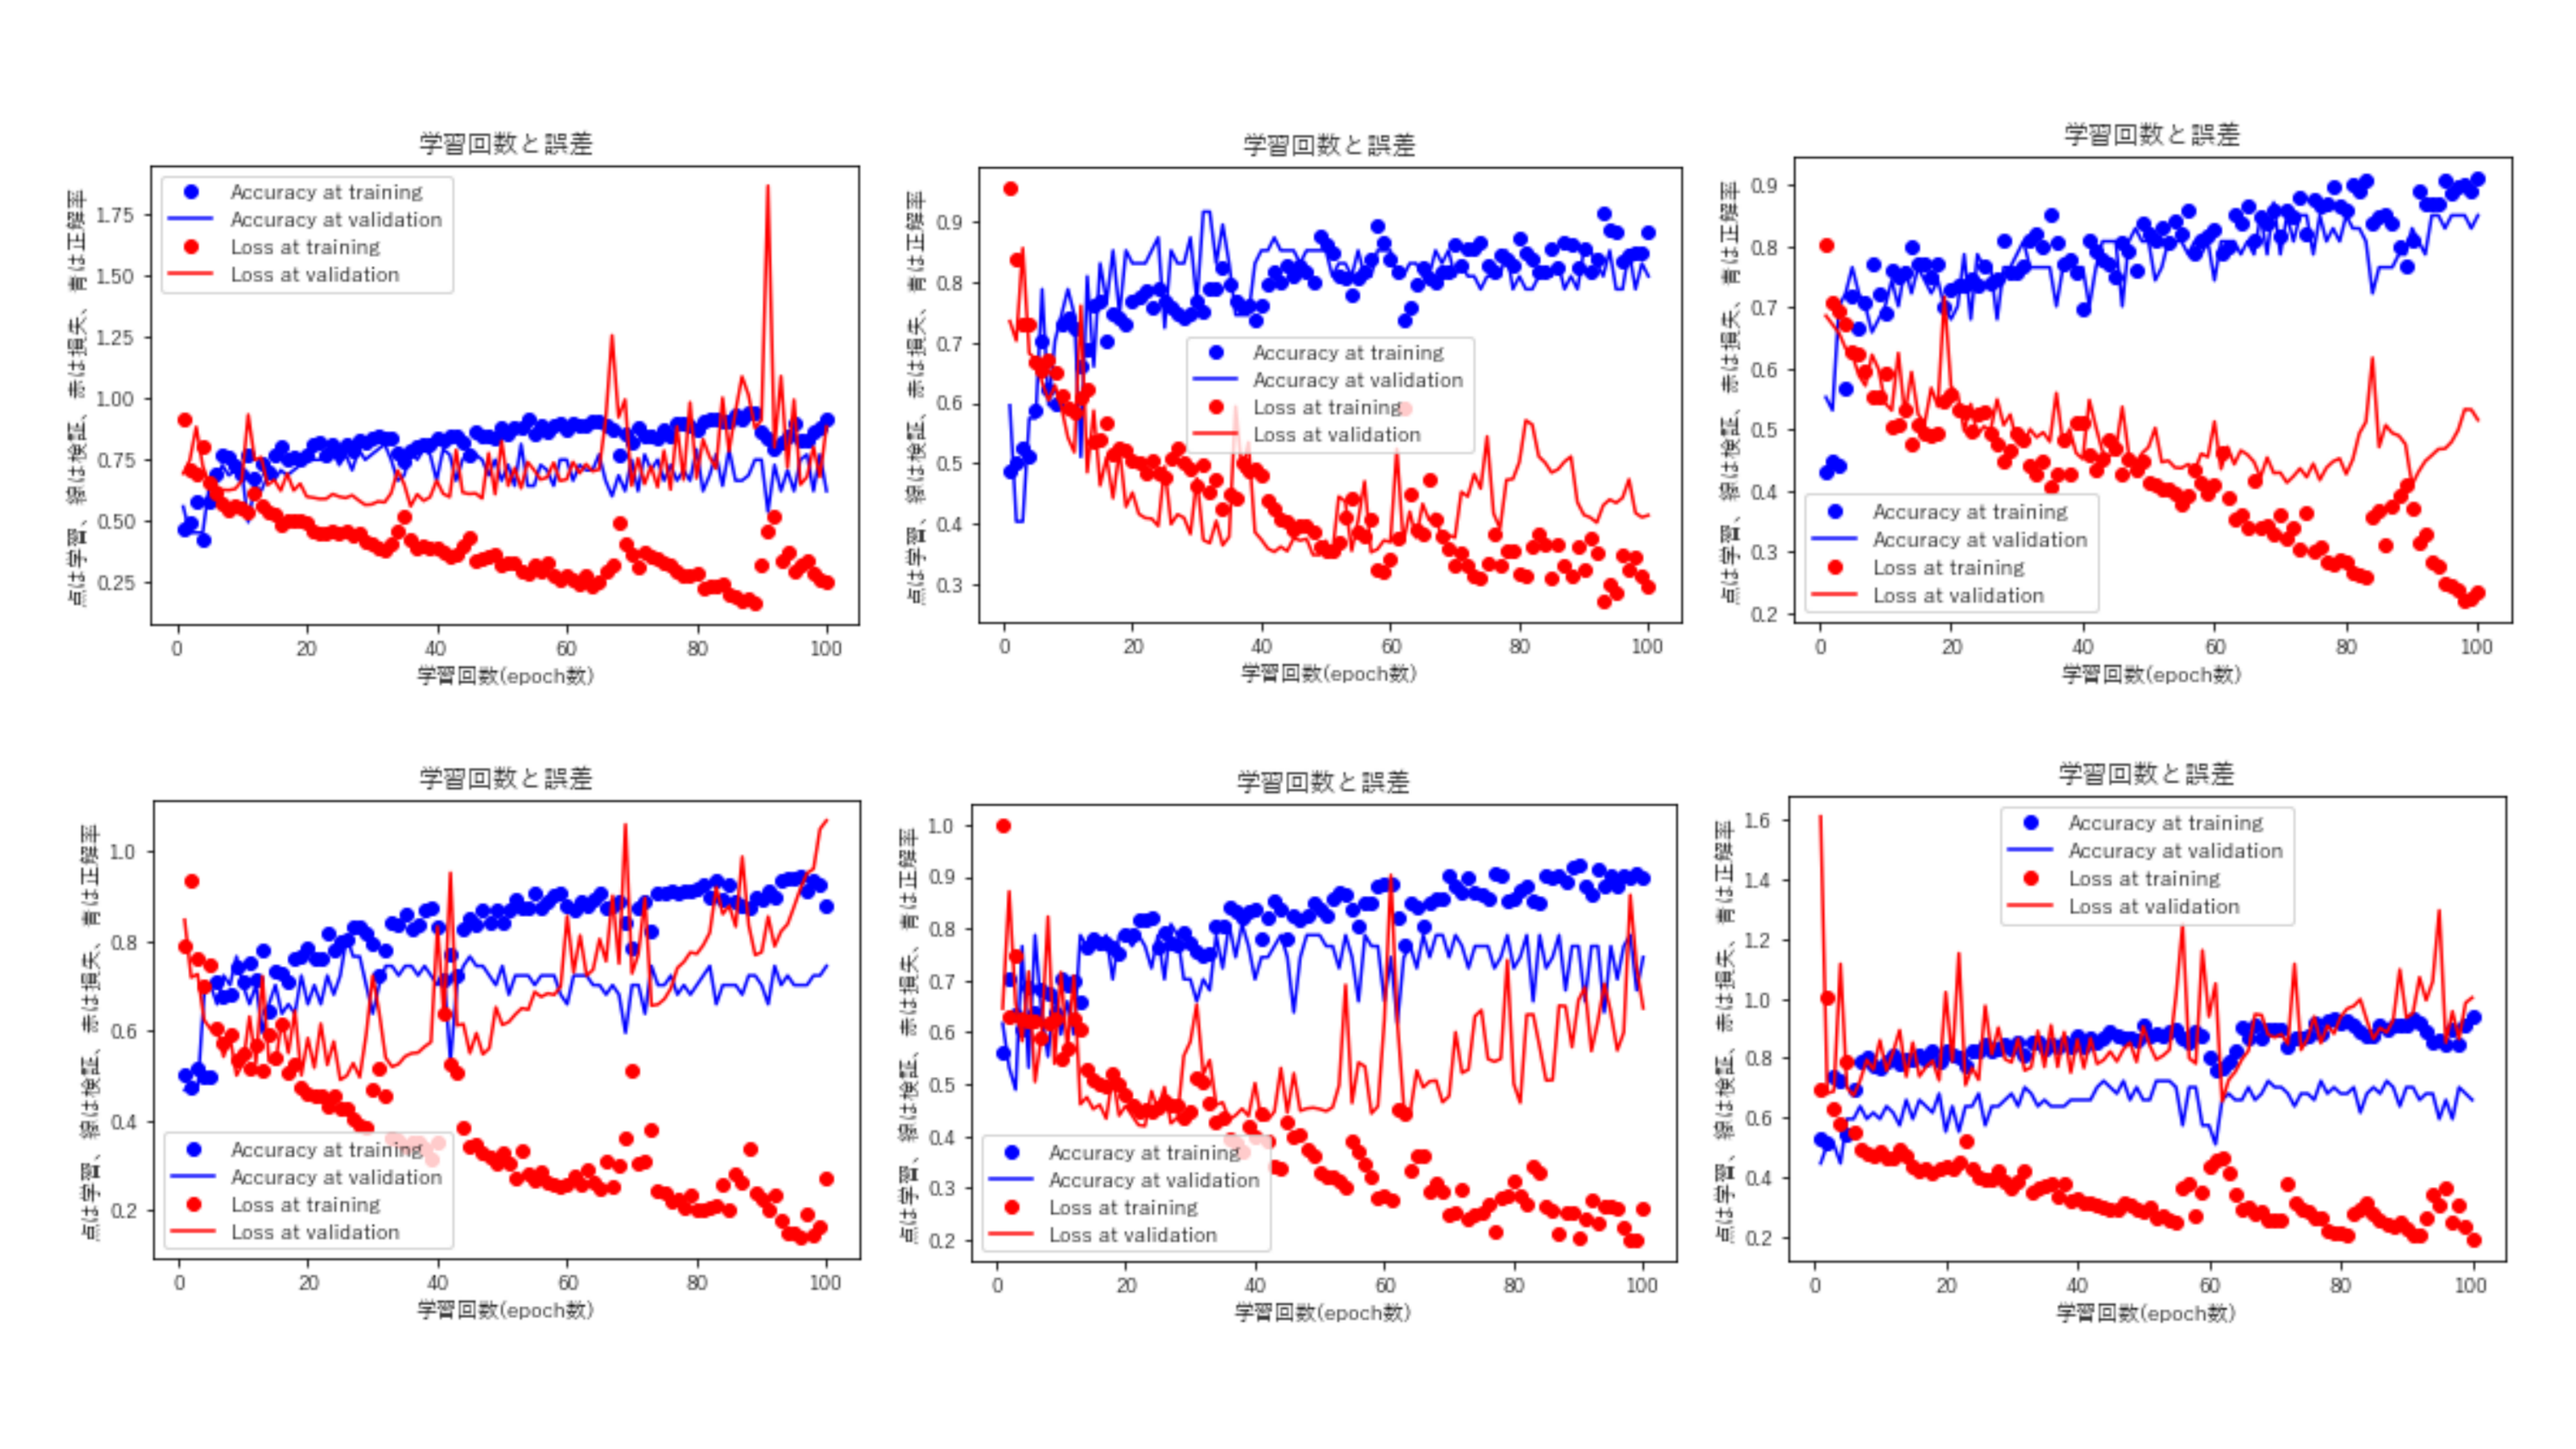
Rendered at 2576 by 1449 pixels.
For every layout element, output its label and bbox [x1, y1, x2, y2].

picture [1707, 111, 2520, 692]
picture [1702, 748, 2512, 1329]
picture [895, 124, 1685, 692]
picture [886, 761, 1685, 1329]
picture [70, 757, 869, 1329]
picture [56, 124, 869, 692]
